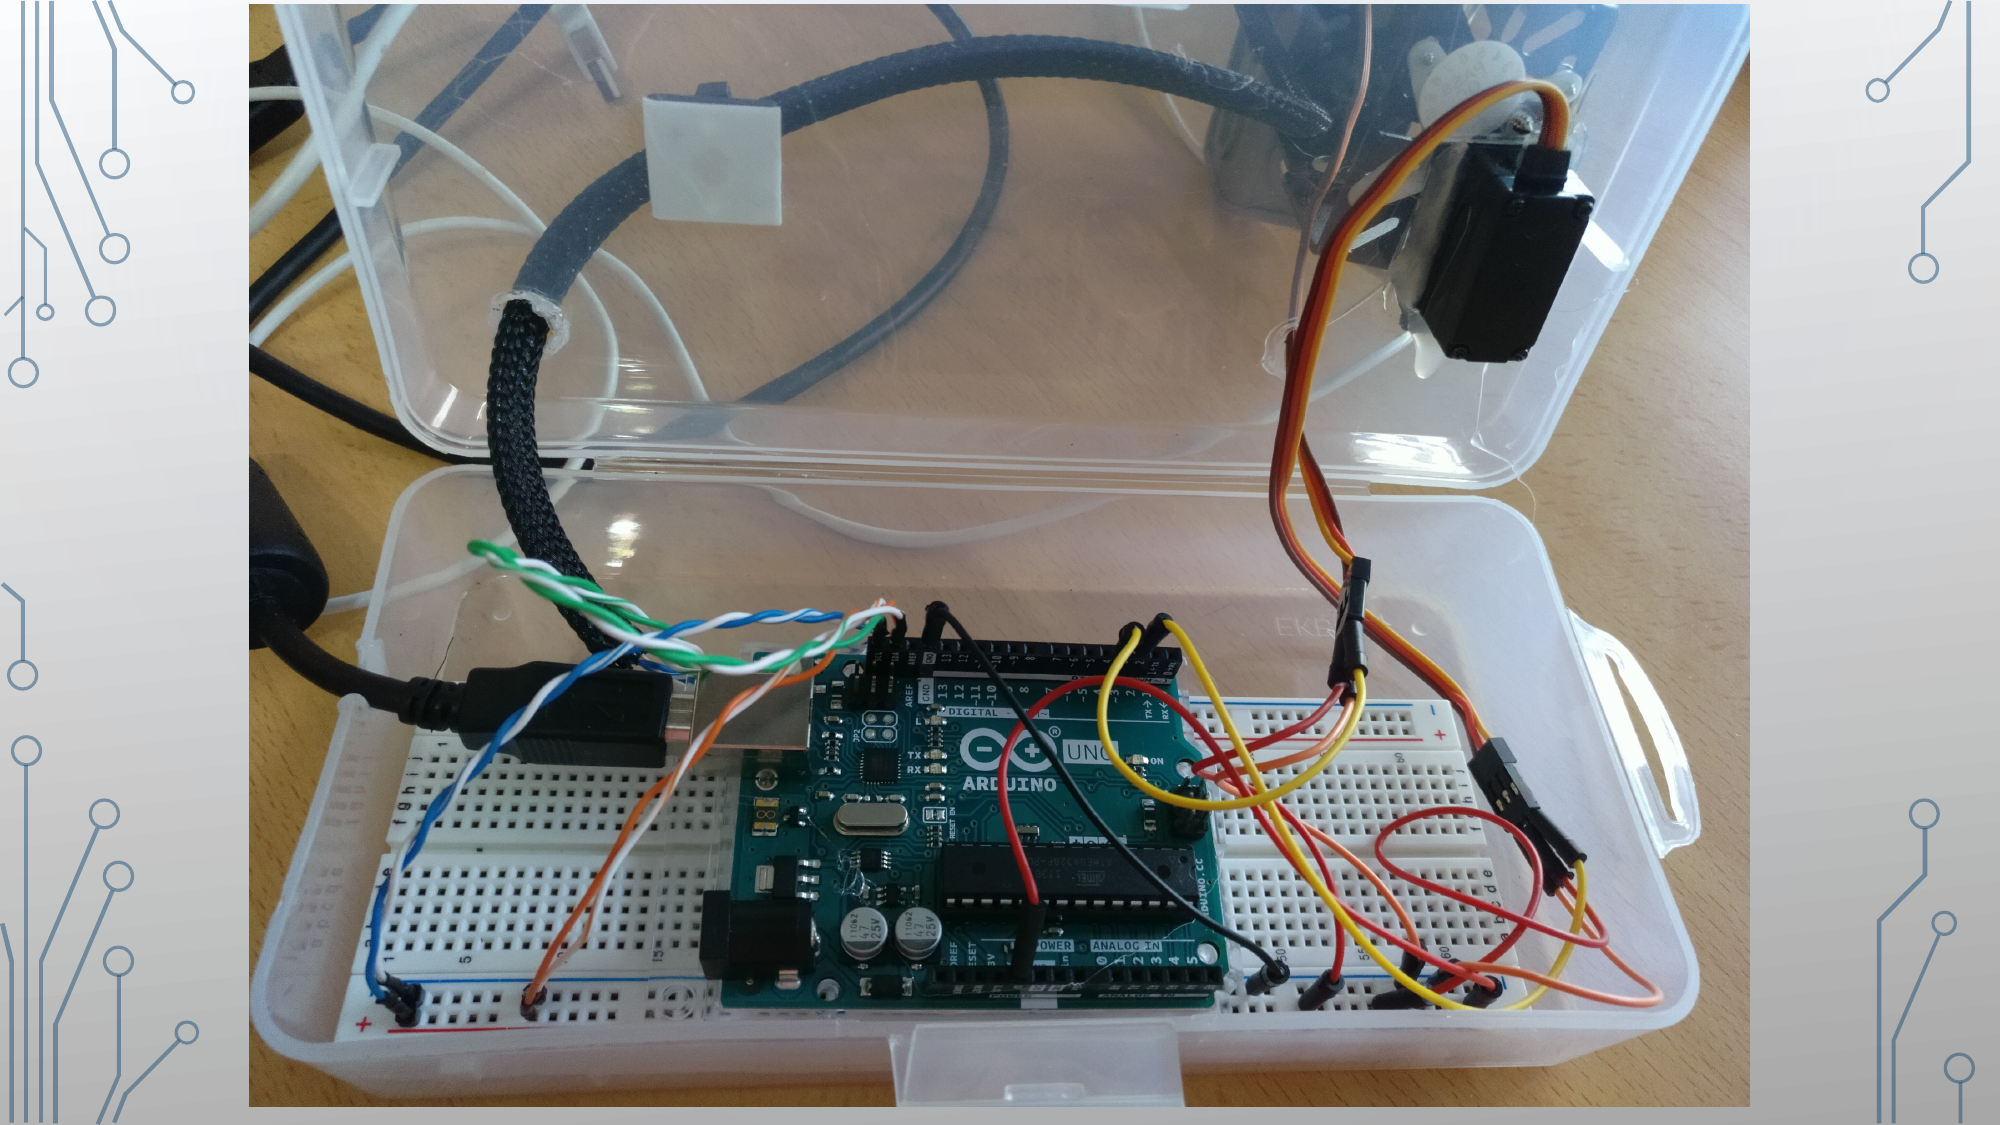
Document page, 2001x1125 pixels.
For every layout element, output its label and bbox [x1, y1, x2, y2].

text_box [1863, 0, 1976, 1124]
picture [201, 0, 2000, 1125]
text_box [0, 0, 201, 1125]
